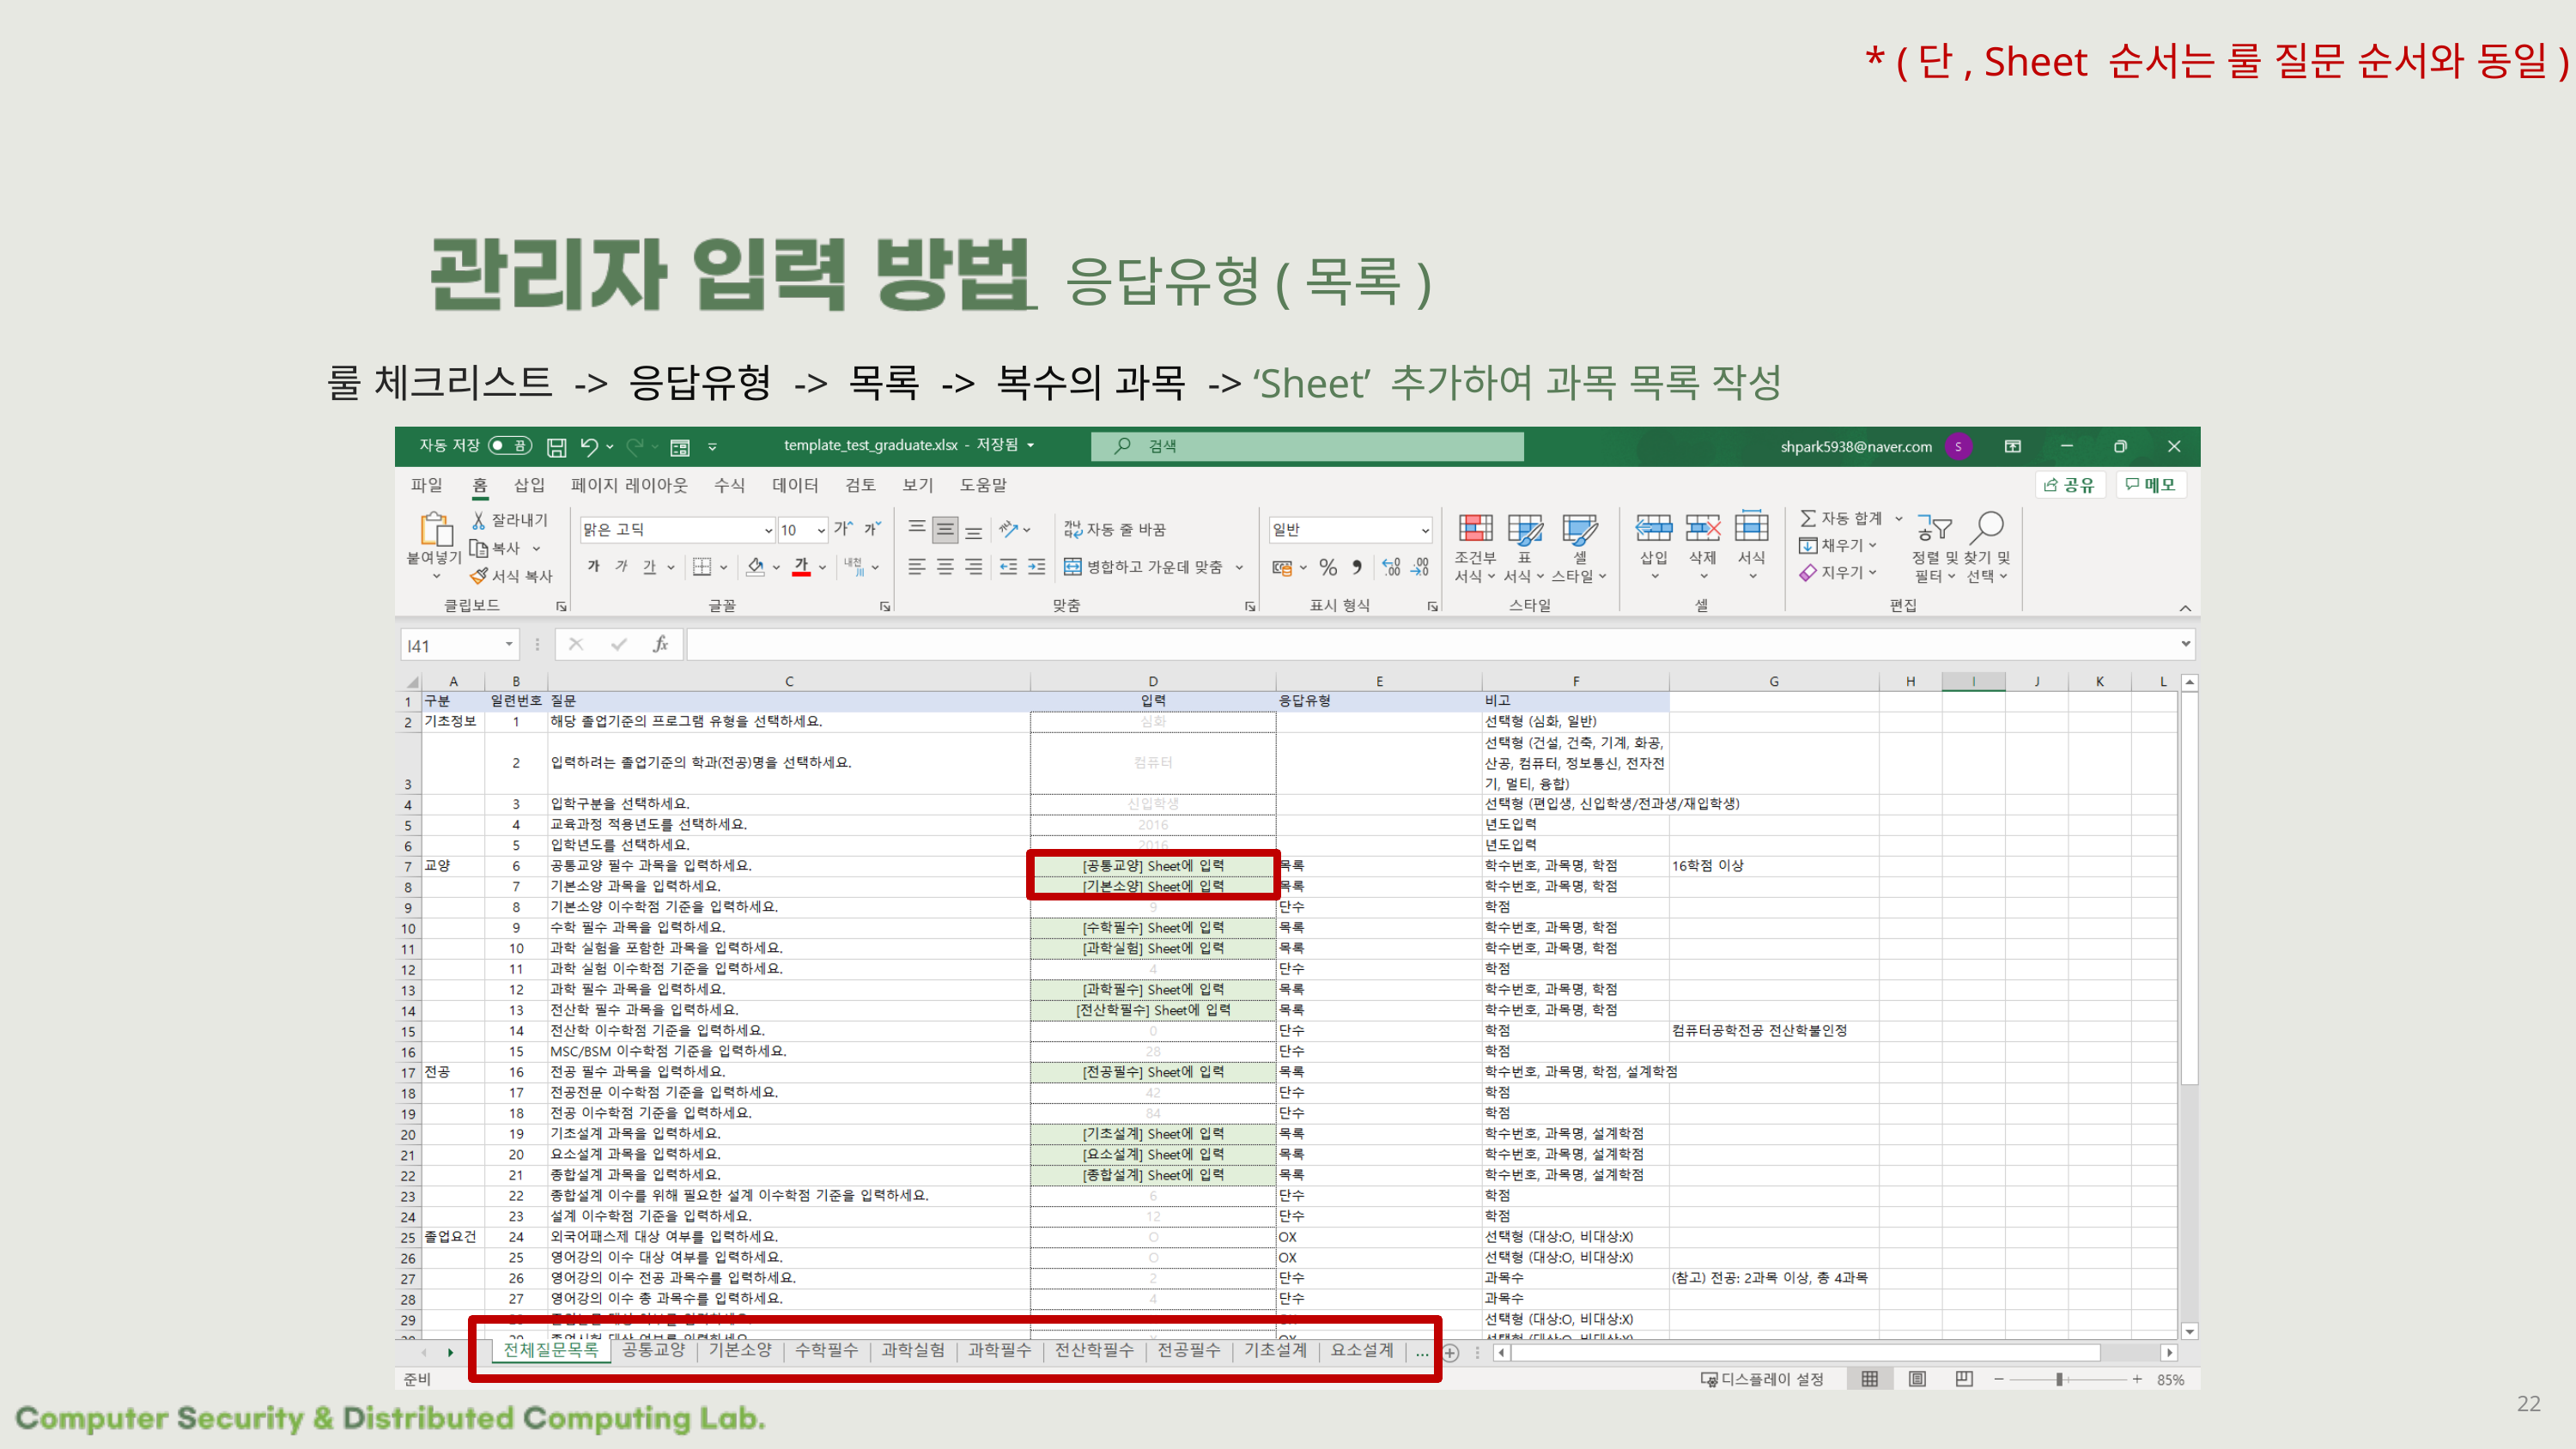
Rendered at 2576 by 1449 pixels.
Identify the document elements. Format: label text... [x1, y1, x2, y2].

picture [415, 211, 1073, 373]
slide_number 22 [2254, 1379, 2555, 1431]
text_box * (단, Sheet 순서는 룰 질문 순서와 동일) [1851, 30, 2576, 90]
text_box 룰 체크리스트 -> 응답유형 -> 목록 -> 복수의 과목 -> ‘Sheet’ 추가하여 과목 목록 작성 [313, 352, 1797, 413]
text_box _ 응답유형(목록) [1077, 241, 1445, 318]
picture [0, 1398, 782, 1449]
picture [395, 426, 2201, 1390]
